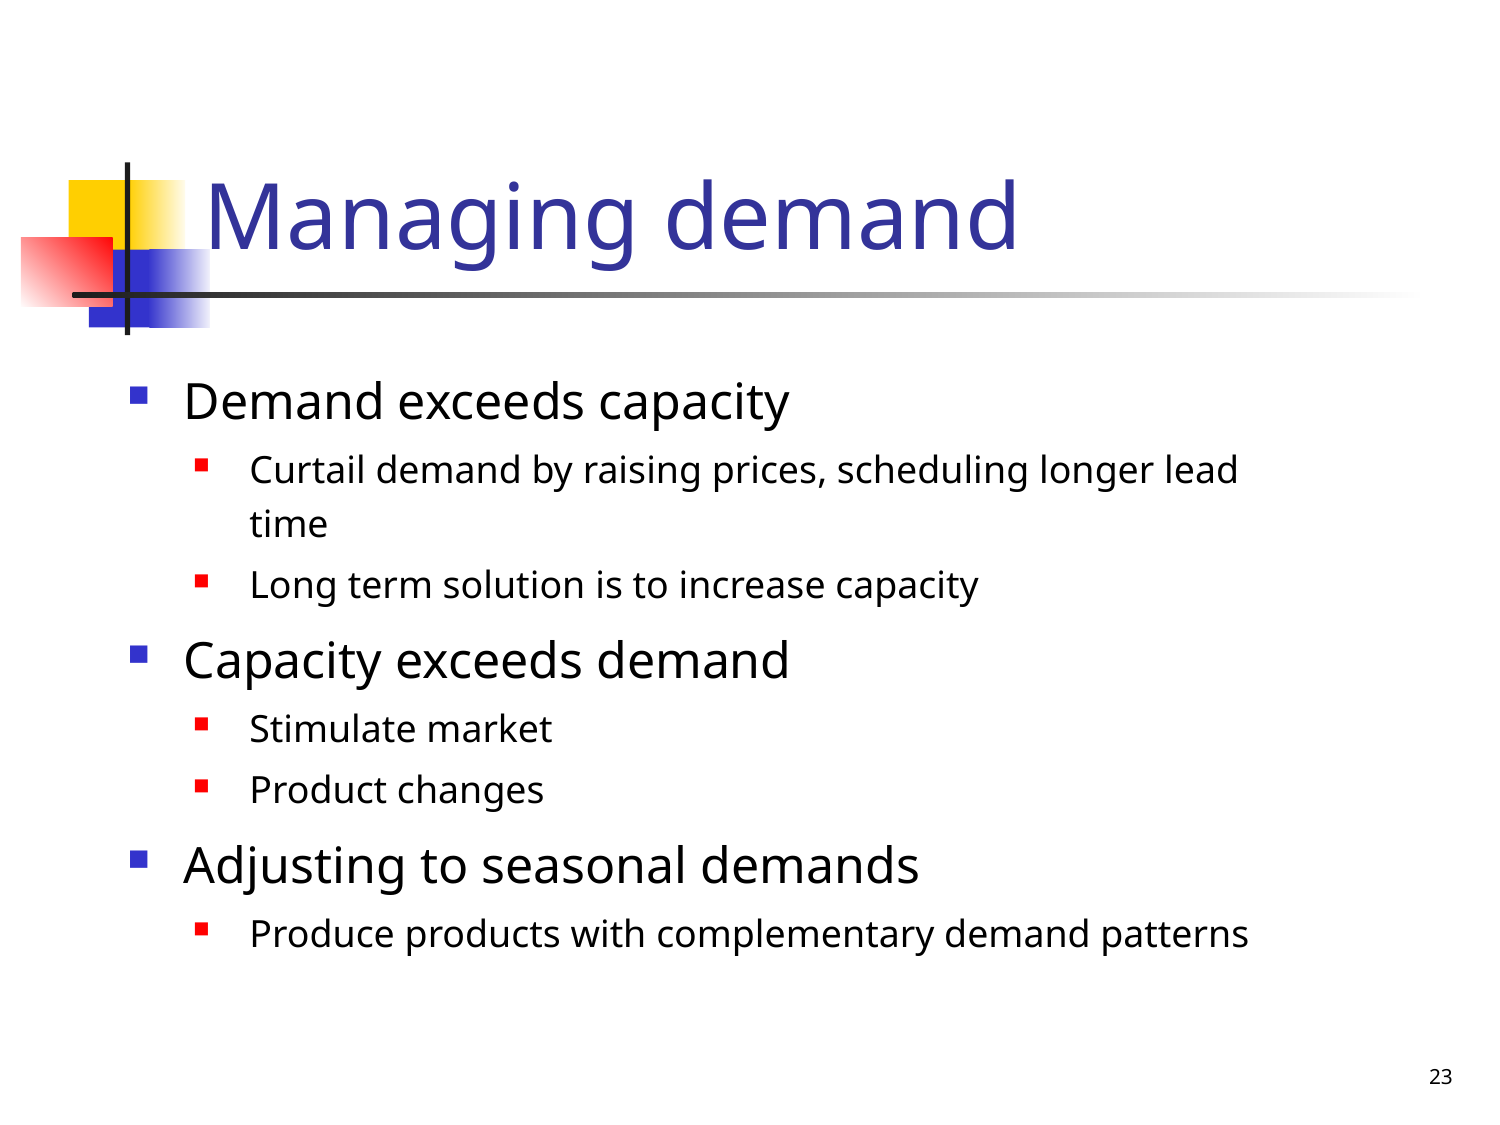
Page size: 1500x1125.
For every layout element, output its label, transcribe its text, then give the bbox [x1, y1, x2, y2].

list Demand exceeds capacity Curtail demand by raising prices, scheduling longer lead time Long term solution is to increase capacity Capacity exceeds demand Stimulate market Product changes Adjusting to seasonal demands Produce products with complementary demand patterns [112, 349, 1338, 1026]
slide_number 23 [1154, 1023, 1468, 1100]
title Managing demand [188, 34, 1468, 276]
